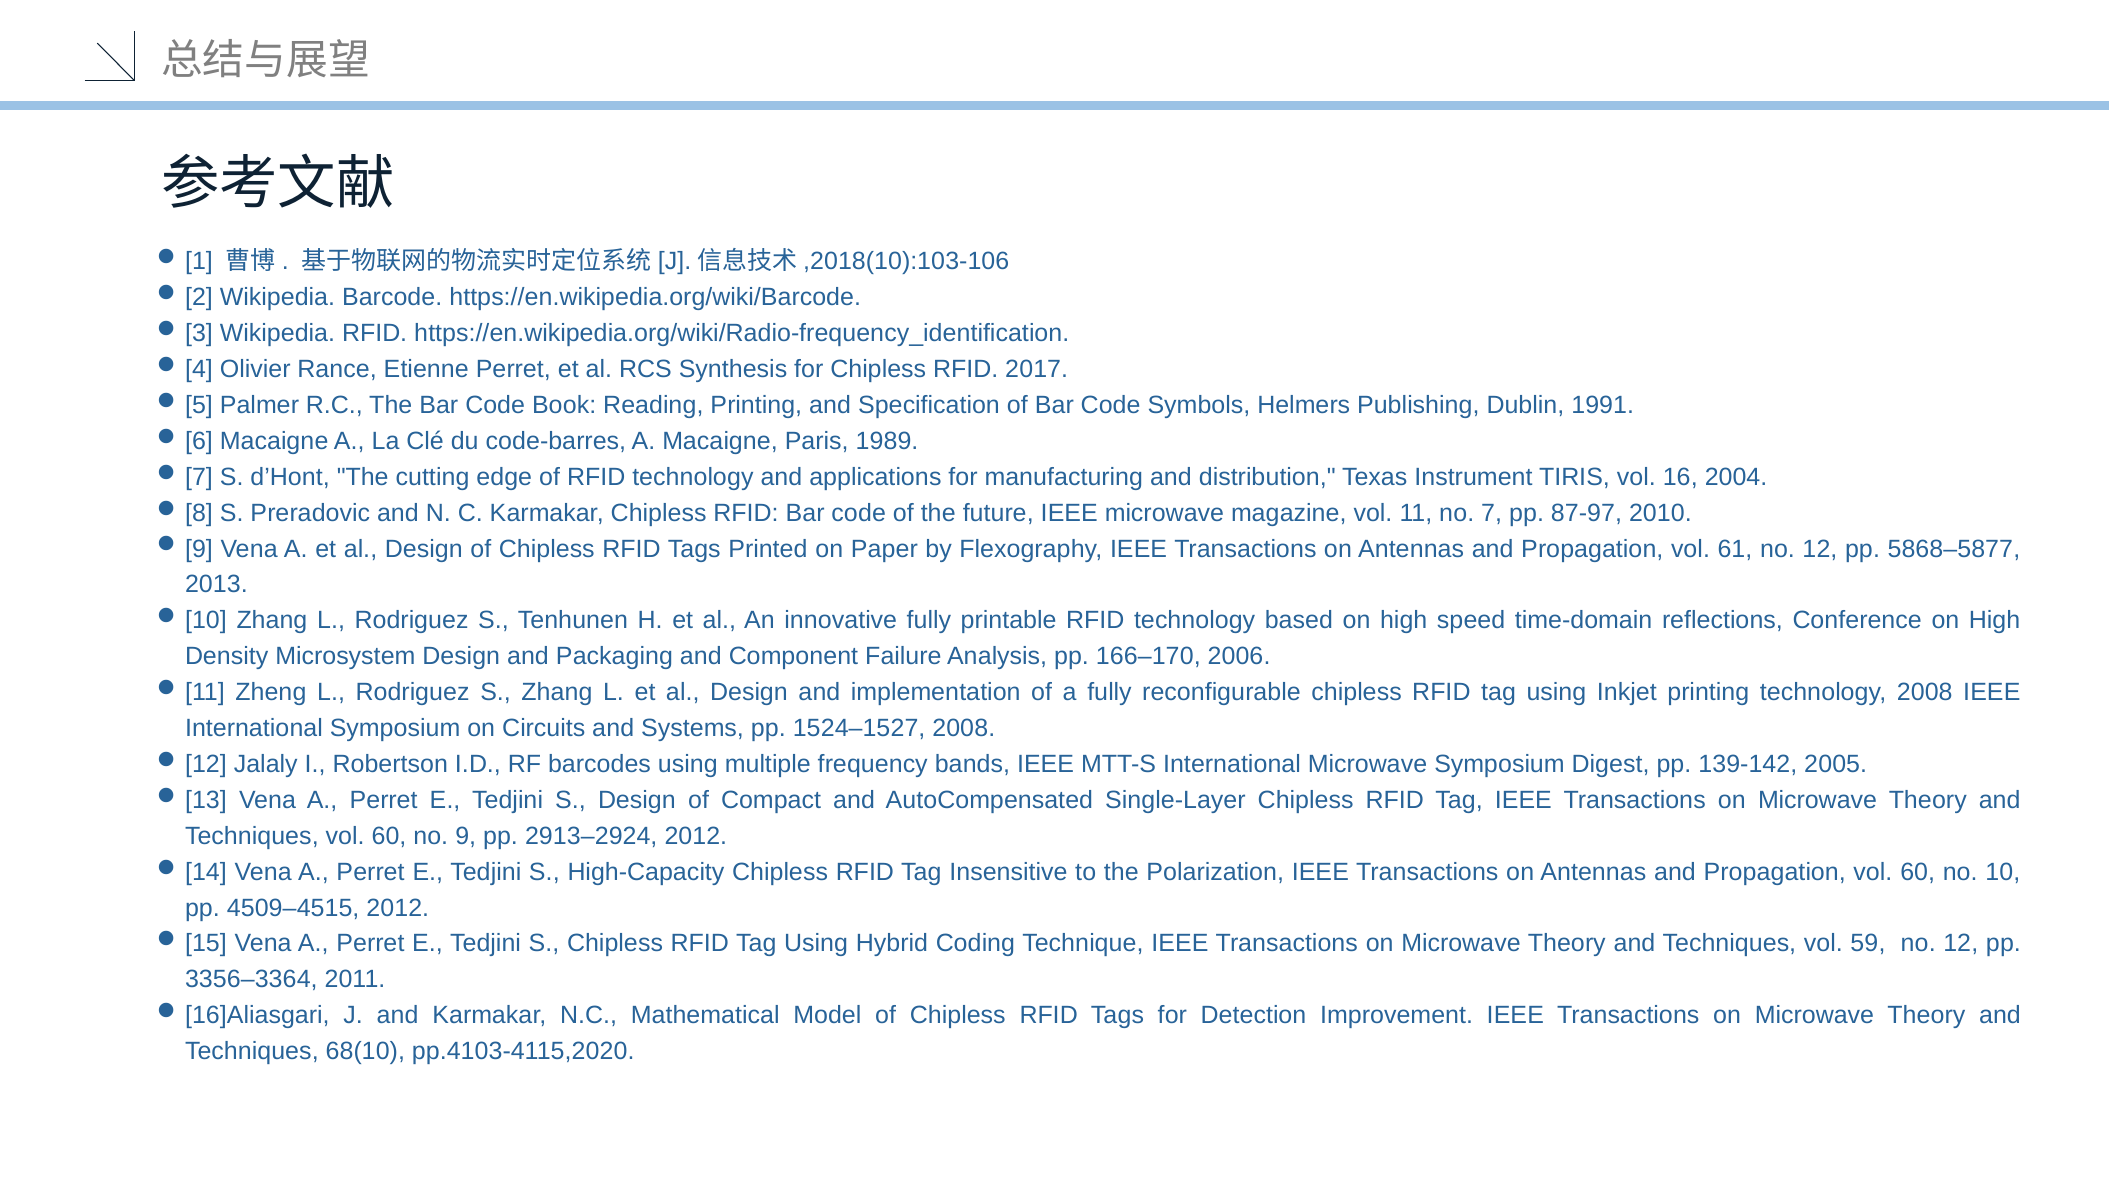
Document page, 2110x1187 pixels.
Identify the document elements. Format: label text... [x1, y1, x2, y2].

text_box [1] 曹博. 基于物联网的物流实时定位系统[J].信息技术,2018(10):103-106 [2] Wikipedia. Barcode. https://en.wikipedia.org/wiki/Barcode. [3] Wikipedia. RFID. https://en.wikipedia.org/wiki/Radio-frequency_identification. [4] Olivier Rance, Etienne Perret, et al. RCS Synthesis for Chipless RFID. 2017. [5] Palmer R.C., The Bar Code Book: Reading, Printing, and Specification of Bar Code Symbols, Helmers Publishing, Dublin, 1991. [6] Macaigne A., La Clé du code-barres, A. Macaigne, Paris, 1989. [7] S. d’Hont, "The cutting edge of RFID technology and applications for manufacturing and distribution," Texas Instrument TIRIS, vol. 16, 2004. [8] S. Preradovic and N. C. Karmakar, Chipless RFID: Bar code of the future, IEEE microwave magazine, vol. 11, no. 7, pp. 87-97, 2010. [9] Vena A. et al., Design of Chipless RFID Tags Printed on Paper by Flexography, IEEE Transactions on Antennas and Propagation, vol. 61, no. 12, pp. 5868–5877, 2013. [10] Zhang L., Rodriguez S., Tenhunen H. et al., An innovative fully printable RFID technology based on high speed time-domain reflections, Conference on High Density Microsystem Design and Packaging and Component Failure Analysis, pp. 166–170, 2006. [11] Zheng L., Rodriguez S., Zhang L. et al., Design and implementation of a fully reconfigurable chipless RFID tag using Inkjet printing technology, 2008 IEEE International Symposium on Circuits and Systems, pp. 1524–1527, 2008. [12] Jalaly I., Robertson I.D., RF barcodes using multiple frequency bands, IEEE MTT-S International Microwave Symposium Digest, pp. 139-142, 2005. [13] Vena A., Perret E., Tedjini S., Design of Compact and AutoCompensated Single-Layer Chipless RFID Tag, IEEE Transactions on Microwave Theory and Techniques, vol. 60, no. 9, pp. 2913–2924, 2012. [14] Vena A., Perret E., Tedjini S., High-Capacity Chipless RFID Tag Insensitive to the Polarization, IEEE Transactions on Antennas and Propagation, vol. 60, no. 10, pp. 4509–4515, 2012. [15] Vena A., Perret E., Tedjini S., Chipless RFID Tag Using Hybrid Coding Technique, IEEE Transactions on Microwave Theory and Techniques, vol. 59, no. 12, pp. 3356–3364, 2011. [16]Aliasgari, J. and Karmakar, N.C., Mathematical Model of Chipless RFID Tags for Detection Improvement. IEEE Transactions on Microwave Theory and Techniques, 68(10), pp.4103-4115,2020. [156, 238, 2025, 1065]
text_box 参考文献 [145, 145, 733, 216]
text_box 总结与展望 [145, 22, 630, 94]
